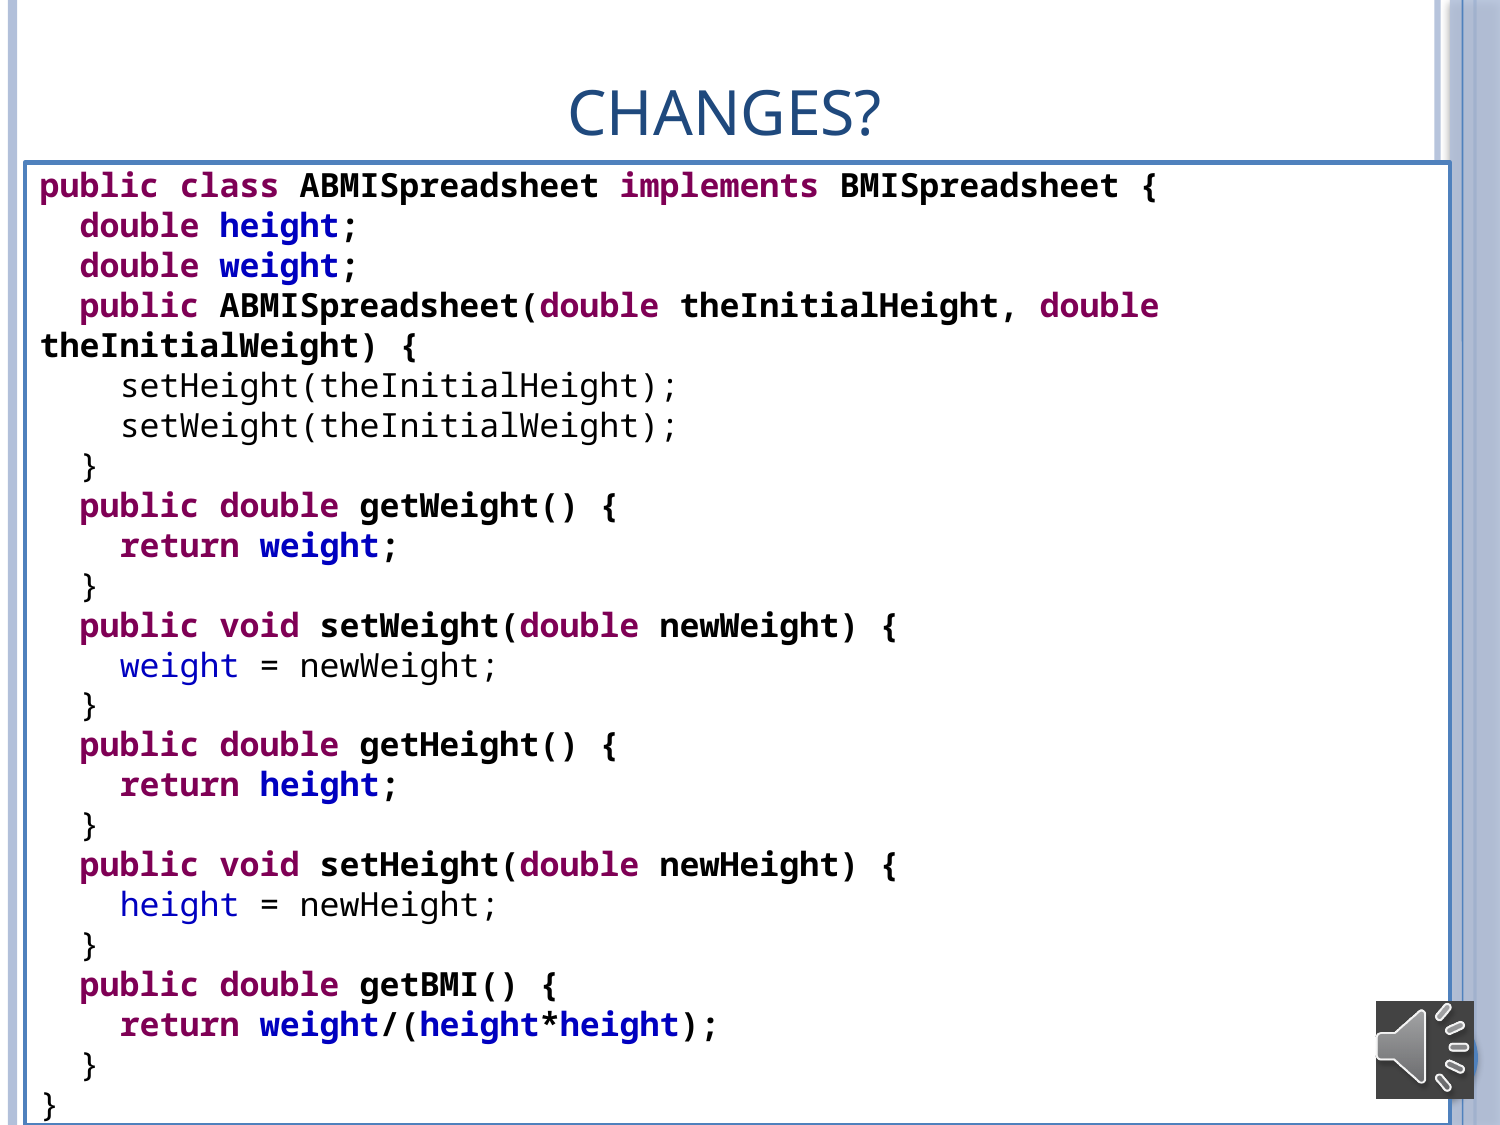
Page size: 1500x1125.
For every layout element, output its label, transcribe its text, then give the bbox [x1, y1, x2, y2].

text_box public class ABMISpreadsheet implements BMISpreadsheet { double height; double weight; public ABMISpreadsheet(double theInitialHeight, double theInitialWeight) { setHeight(theInitialHeight); setWeight(theInitialWeight); } public double getWeight() { return weight; } public void setWeight(double newWeight) { weight = newWeight; } public double getHeight() { return height; } public void setHeight(double newHeight) { height = newHeight; } public double getBMI() { return weight/(height*height); } } [23, 160, 1452, 1125]
picture [1374, 999, 1476, 1101]
title Changes? [75, 45, 1375, 160]
